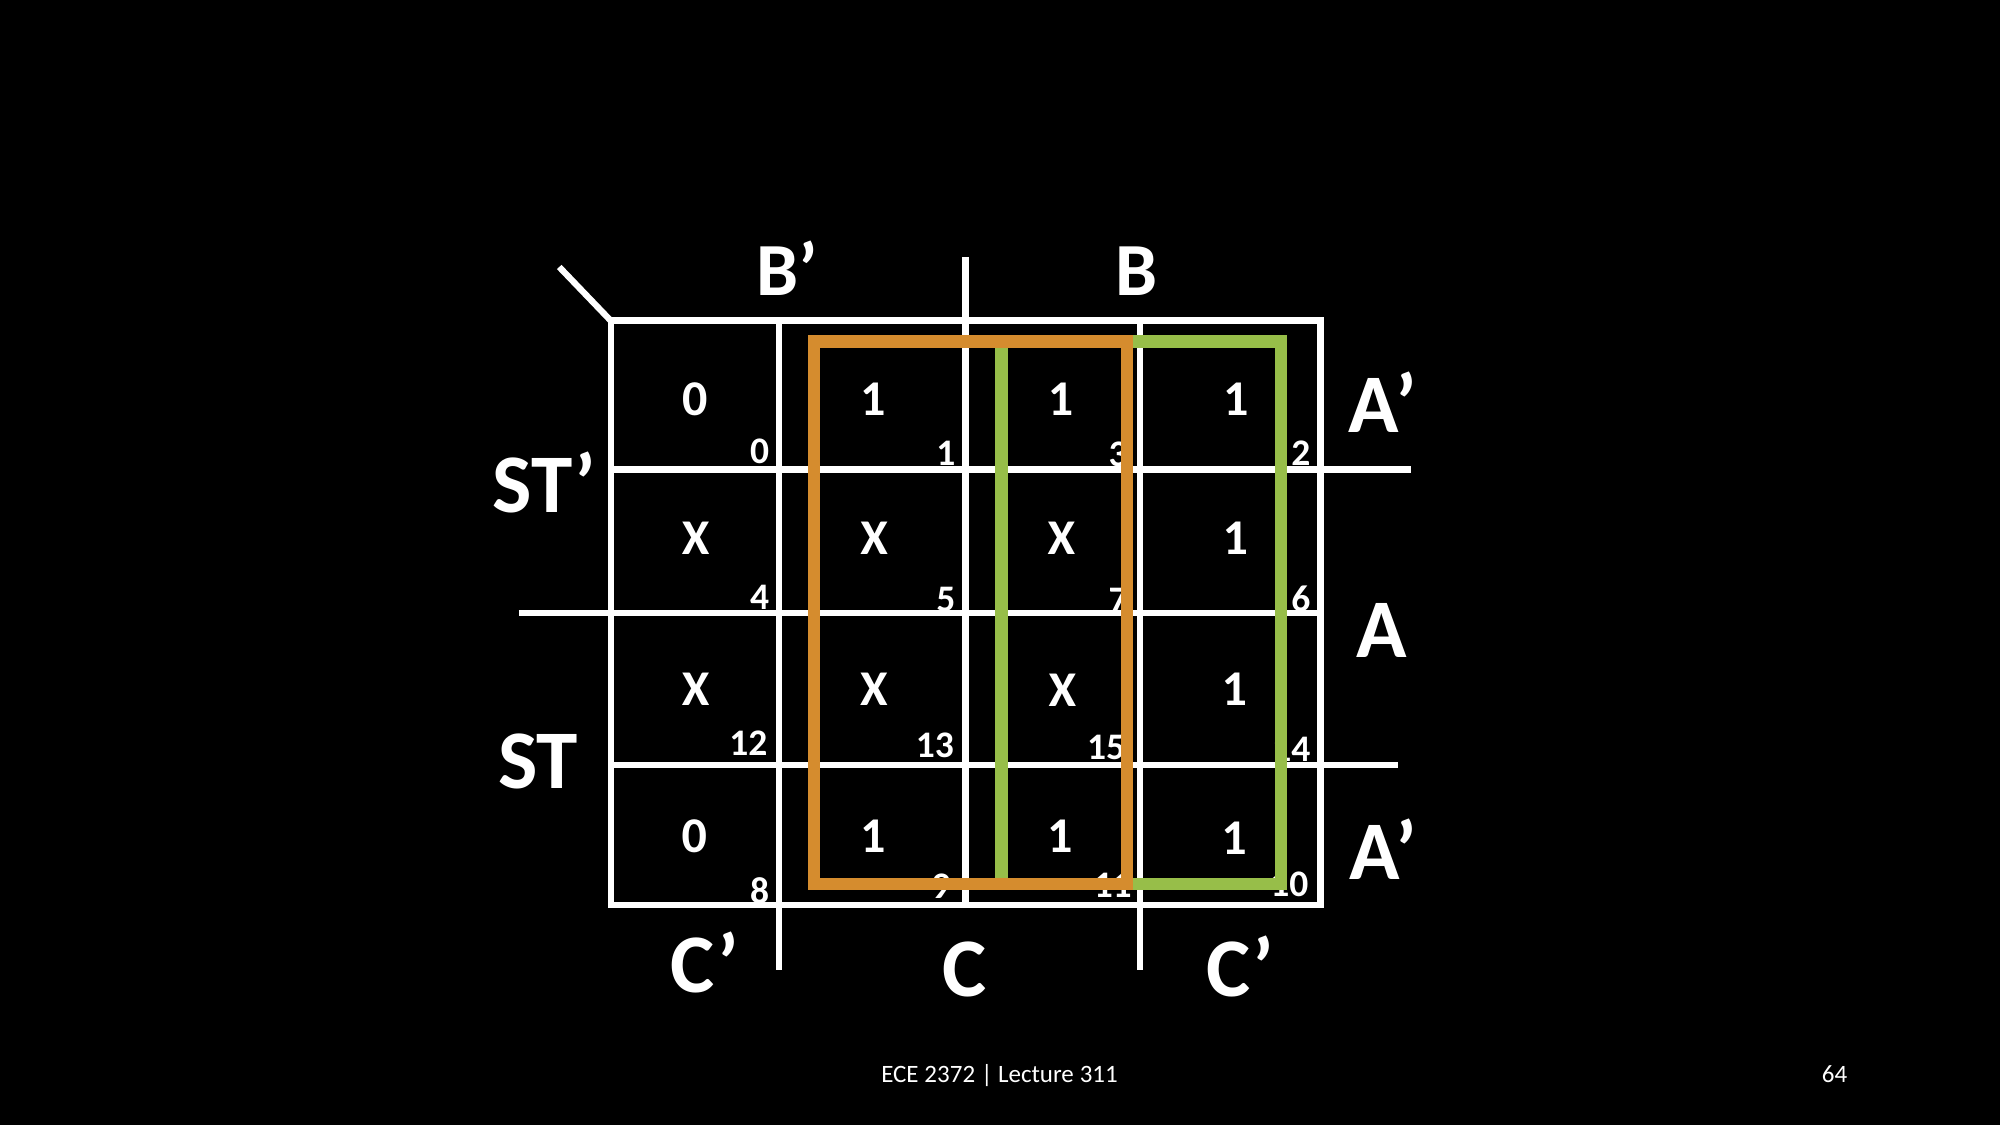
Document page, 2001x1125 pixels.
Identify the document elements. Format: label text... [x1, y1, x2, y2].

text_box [477, 212, 1433, 1022]
footer ECE 2372 | Lecture 311 [662, 1042, 1338, 1103]
slide_number 64 [1412, 1042, 1863, 1103]
